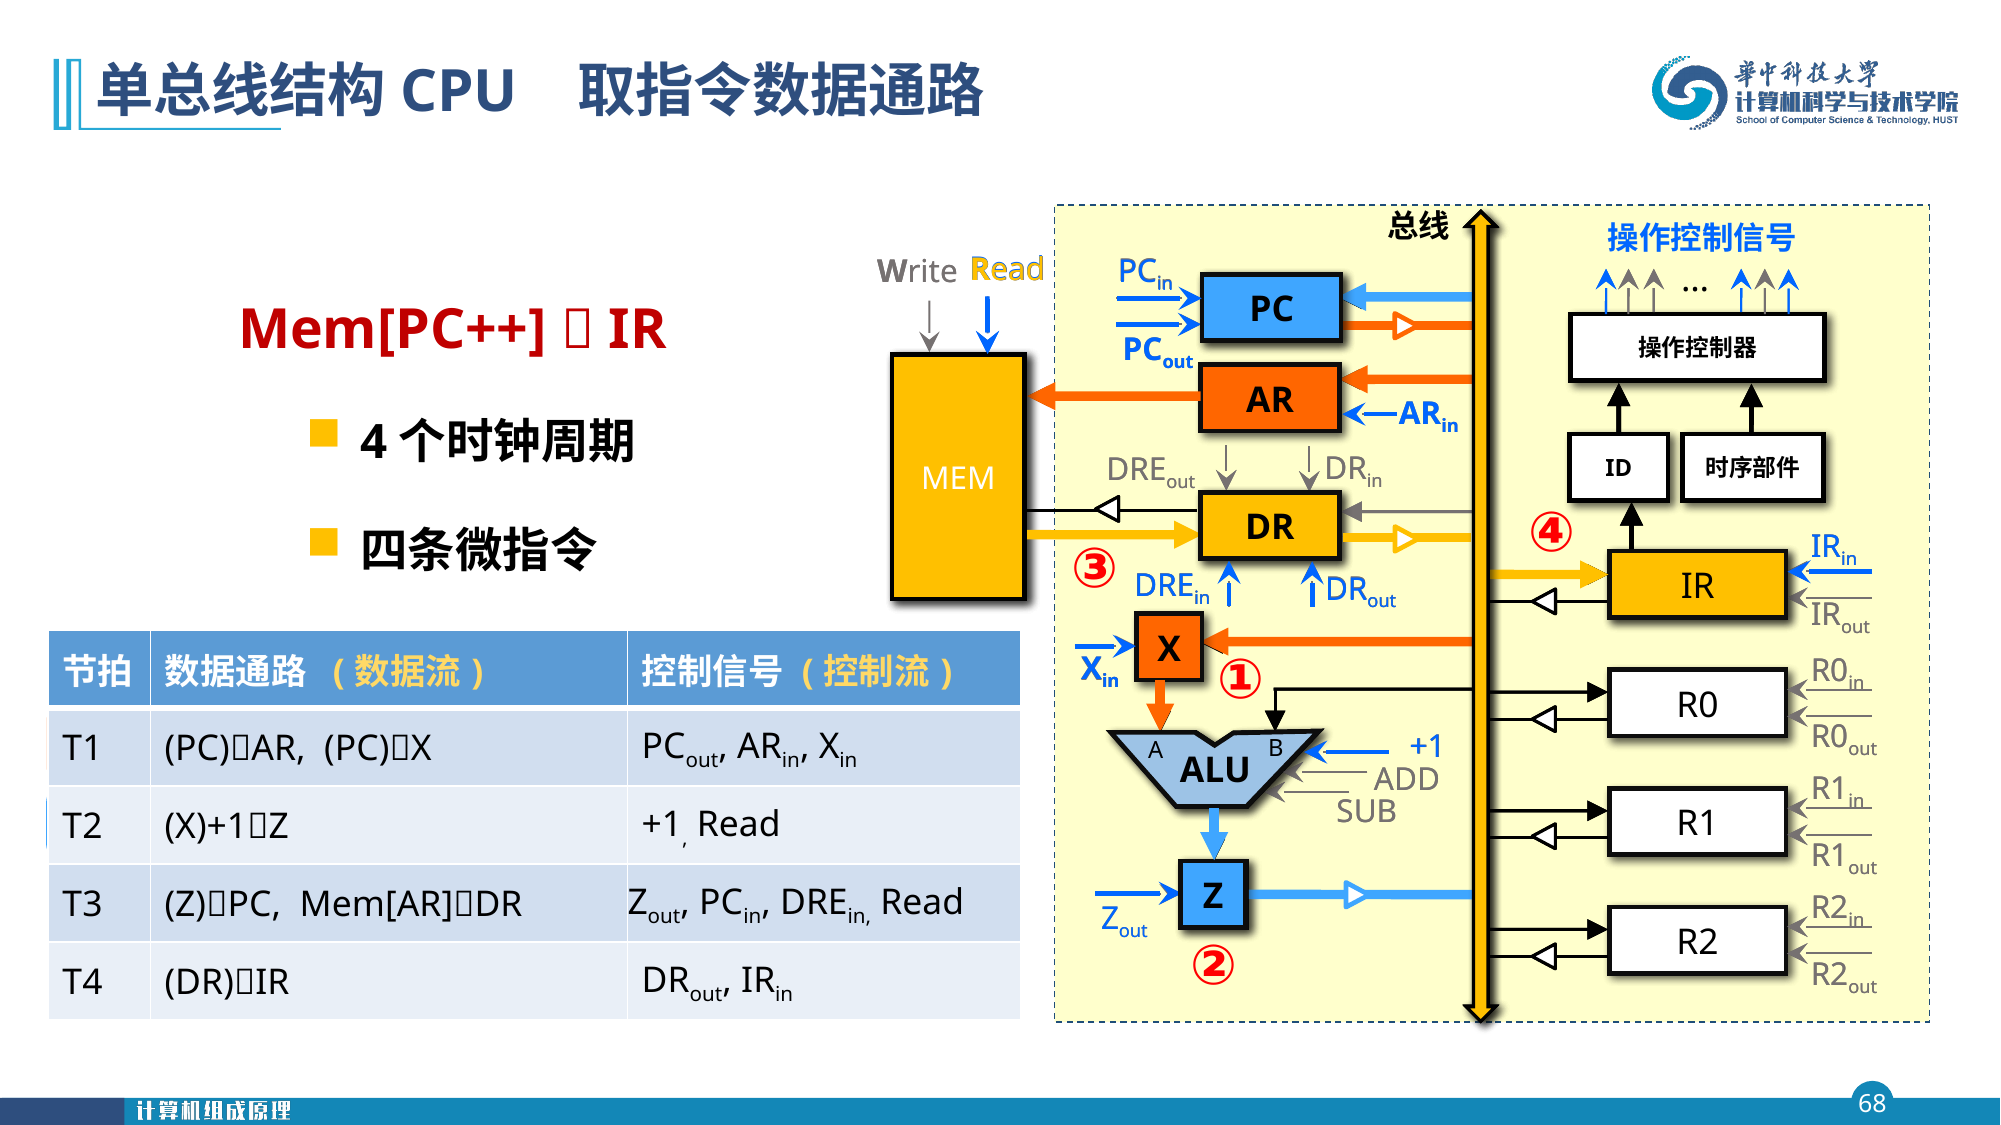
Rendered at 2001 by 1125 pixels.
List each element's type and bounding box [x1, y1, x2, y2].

table_cell [151, 711, 627, 785]
table_cell [628, 865, 929, 941]
table_cell [49, 711, 150, 785]
table_header [628, 631, 929, 705]
table_cell [628, 711, 929, 785]
text_box [223, 266, 857, 368]
table_header [49, 631, 150, 705]
title [80, 42, 1805, 144]
table_header [151, 631, 627, 705]
table_cell [49, 943, 150, 1019]
table_cell [628, 787, 929, 863]
text_box [292, 375, 761, 585]
table_cell [49, 787, 150, 863]
picture [1805, 56, 1958, 130]
table_cell [151, 943, 627, 1019]
table_cell [151, 865, 627, 941]
table_cell [49, 865, 150, 941]
table_cell [151, 787, 627, 863]
table_cell [628, 943, 1020, 1019]
text_box [862, 198, 1930, 1023]
